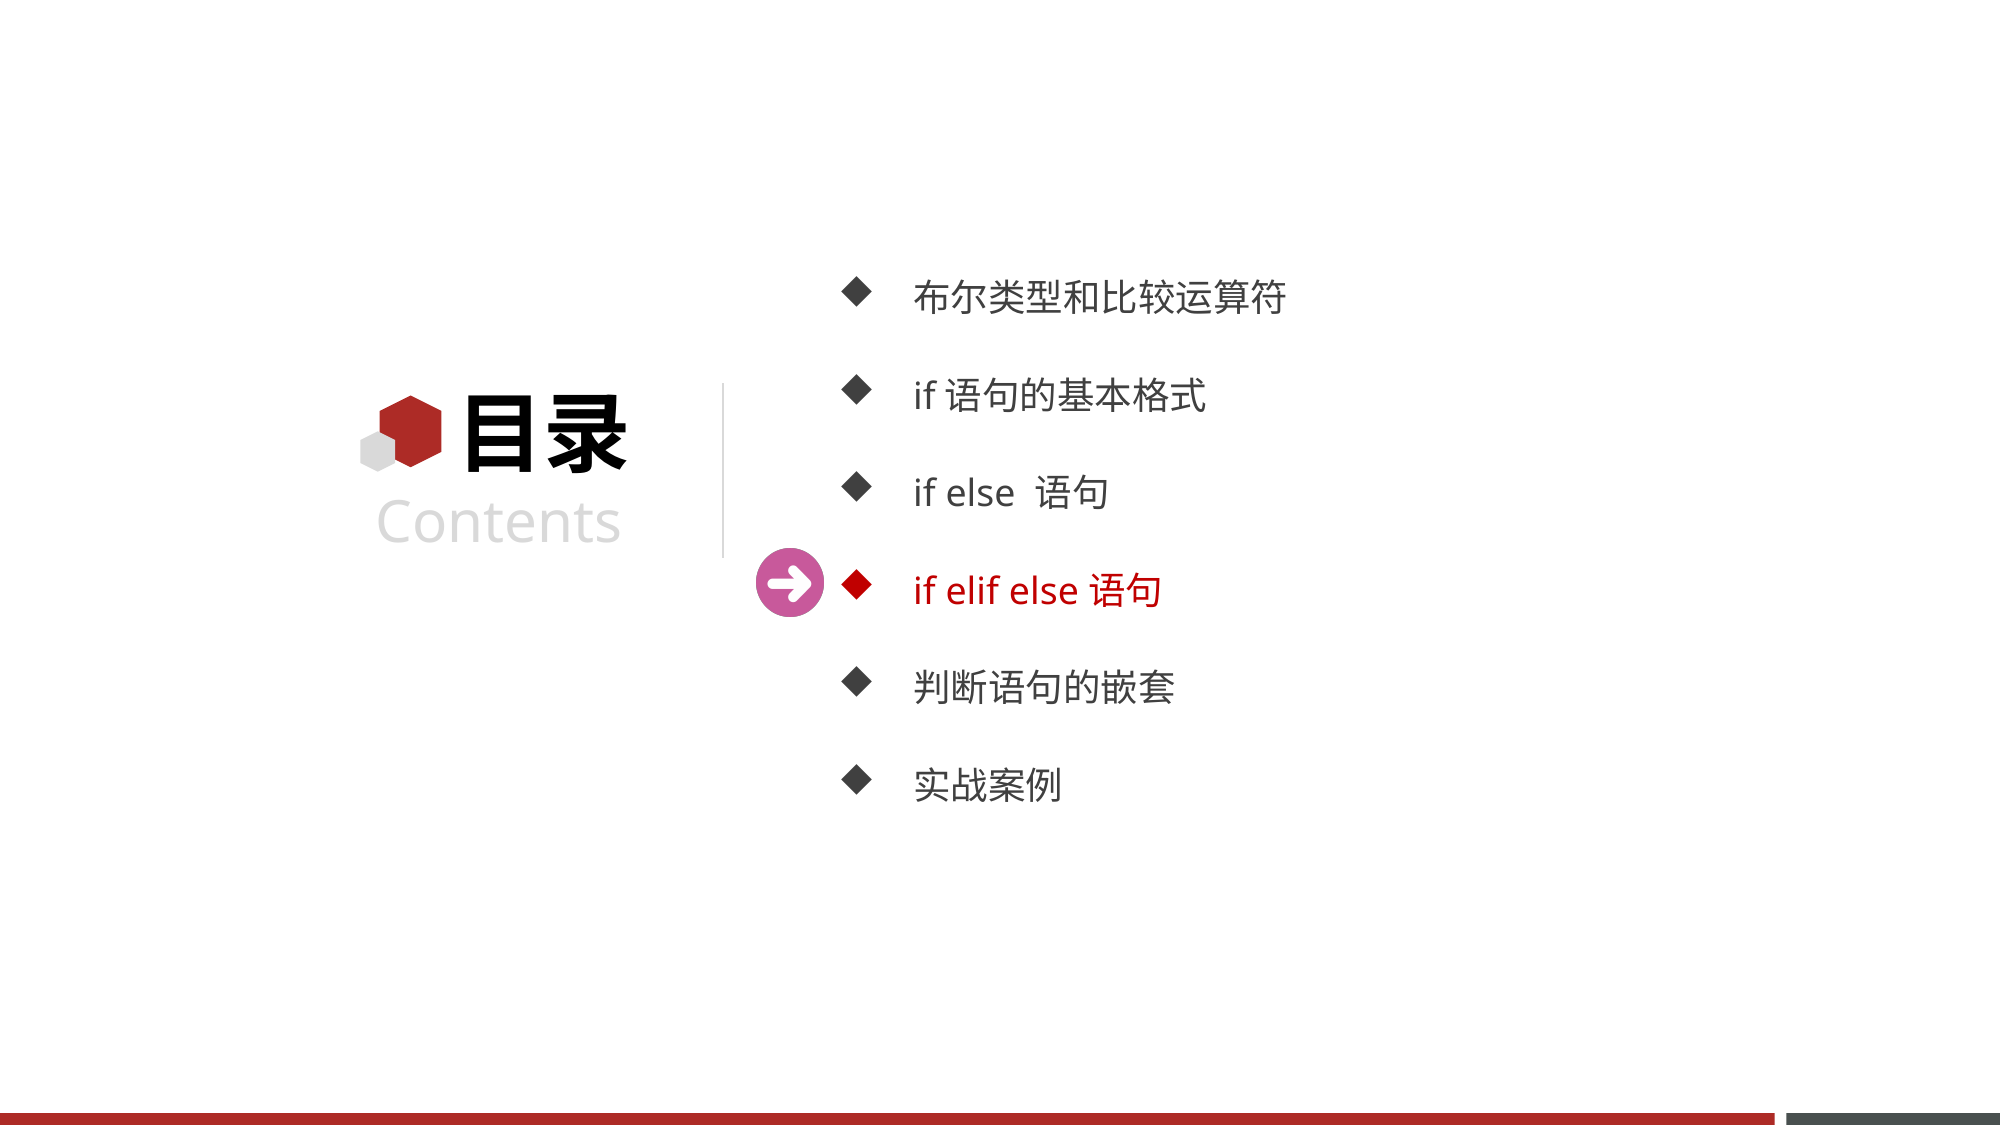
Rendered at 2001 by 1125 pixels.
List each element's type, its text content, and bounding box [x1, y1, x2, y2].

list 布尔类型和比较运算符 if语句的基本格式 if else 语句 if elif else语句 判断语句的嵌套 实战案例 [823, 168, 1804, 868]
picture [755, 548, 824, 617]
